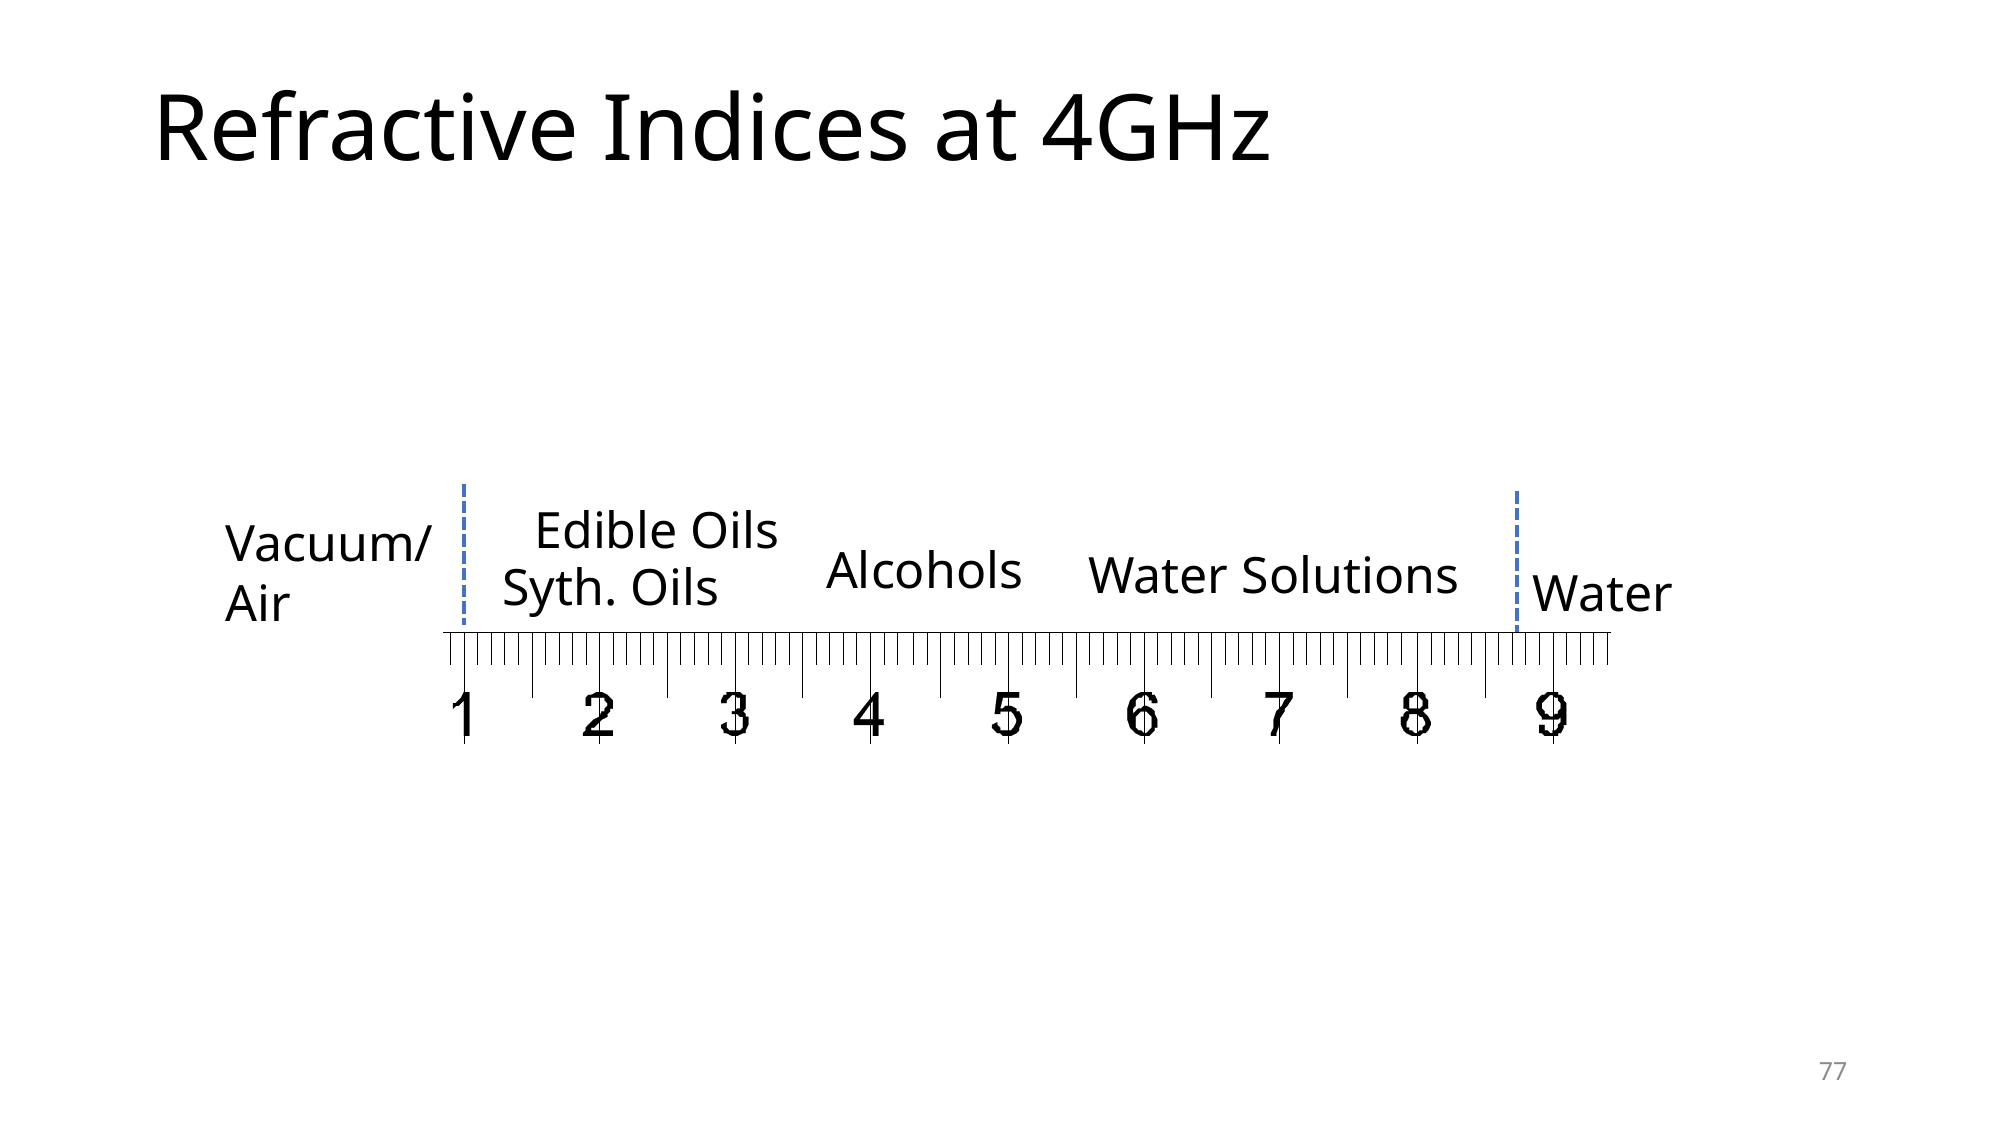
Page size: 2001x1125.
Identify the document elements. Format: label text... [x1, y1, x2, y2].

text_box Edible Oils [519, 491, 796, 567]
text_box Water Solutions [1073, 535, 1475, 611]
text_box Syth. Oils [487, 547, 735, 623]
title Refractive Indices at 4GHz [137, 22, 1863, 240]
slide_number 77 [1412, 1042, 1863, 1103]
text_box Vacuum/ Air [210, 503, 449, 639]
text_box Alcohols [811, 531, 1039, 607]
text_box Water [1518, 554, 1689, 630]
picture [442, 632, 1611, 744]
